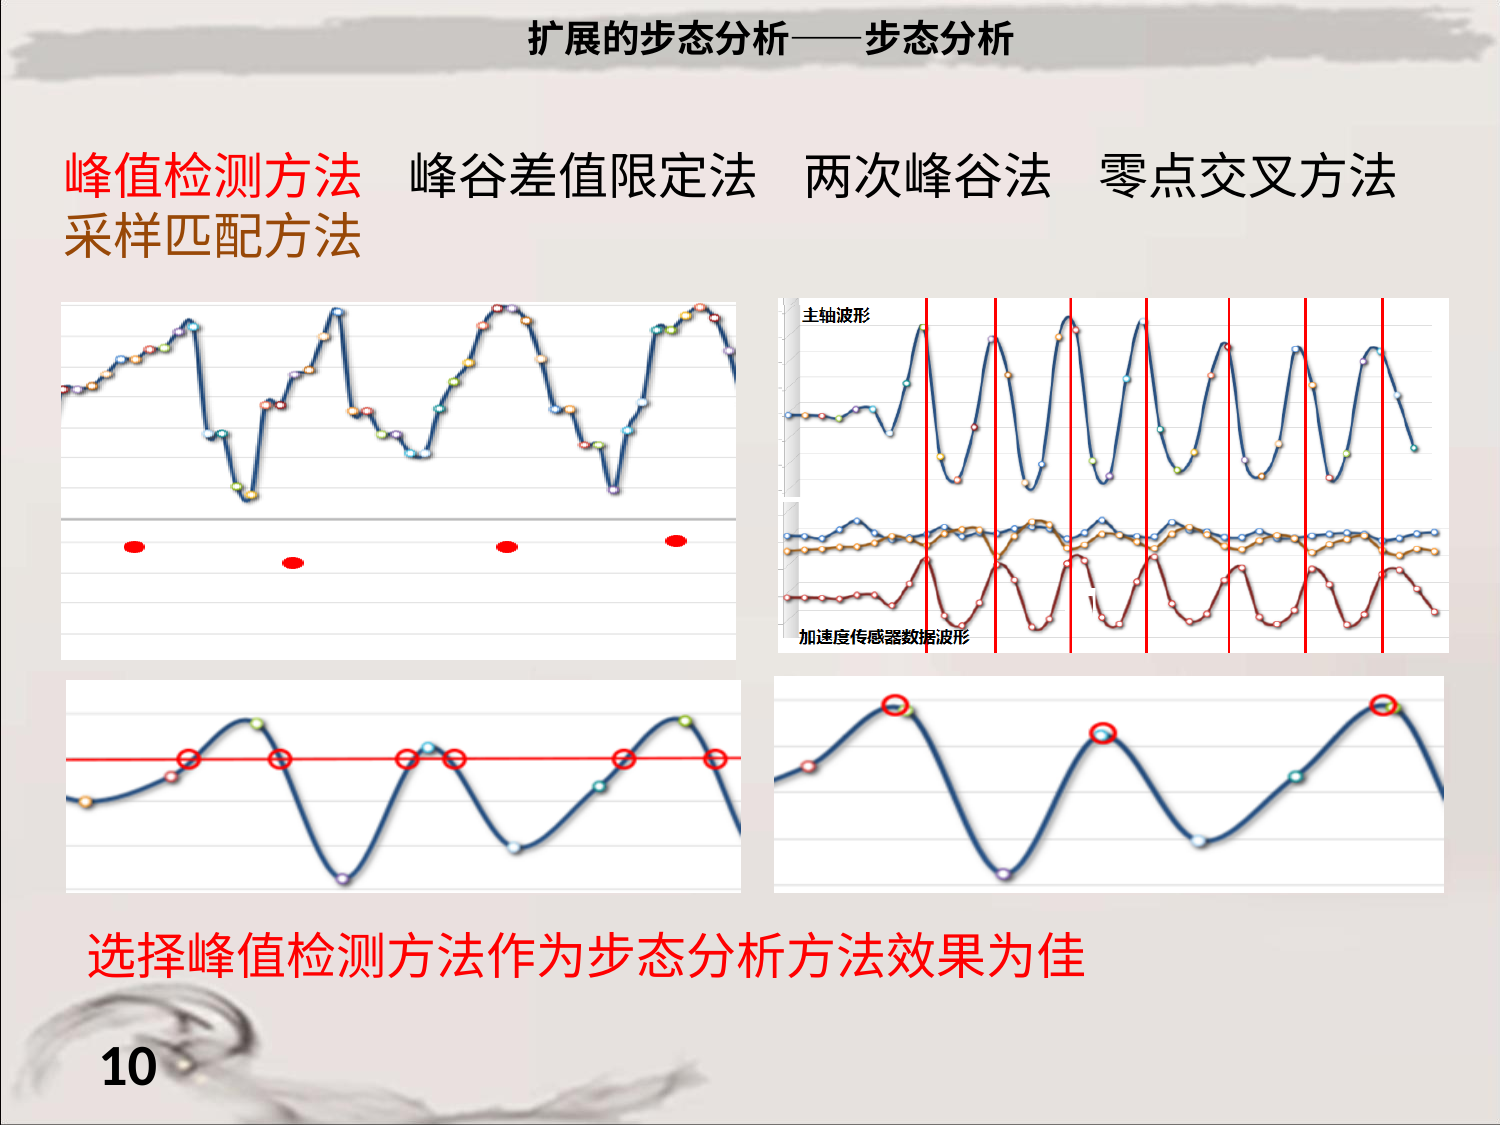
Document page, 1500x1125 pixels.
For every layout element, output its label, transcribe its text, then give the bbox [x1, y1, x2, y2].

text_box 峰值检测方法 峰谷差值限定法 两次峰谷法 零点交叉方法 采样匹配方法 [48, 137, 1500, 272]
text_box 10 [83, 1020, 219, 1105]
text_box 扩展的步态分析——步态分析 [512, 7, 1037, 68]
picture [0, 0, 1500, 1125]
text_box 选择峰值检测方法作为步态分析方法效果为佳 [71, 916, 1500, 992]
